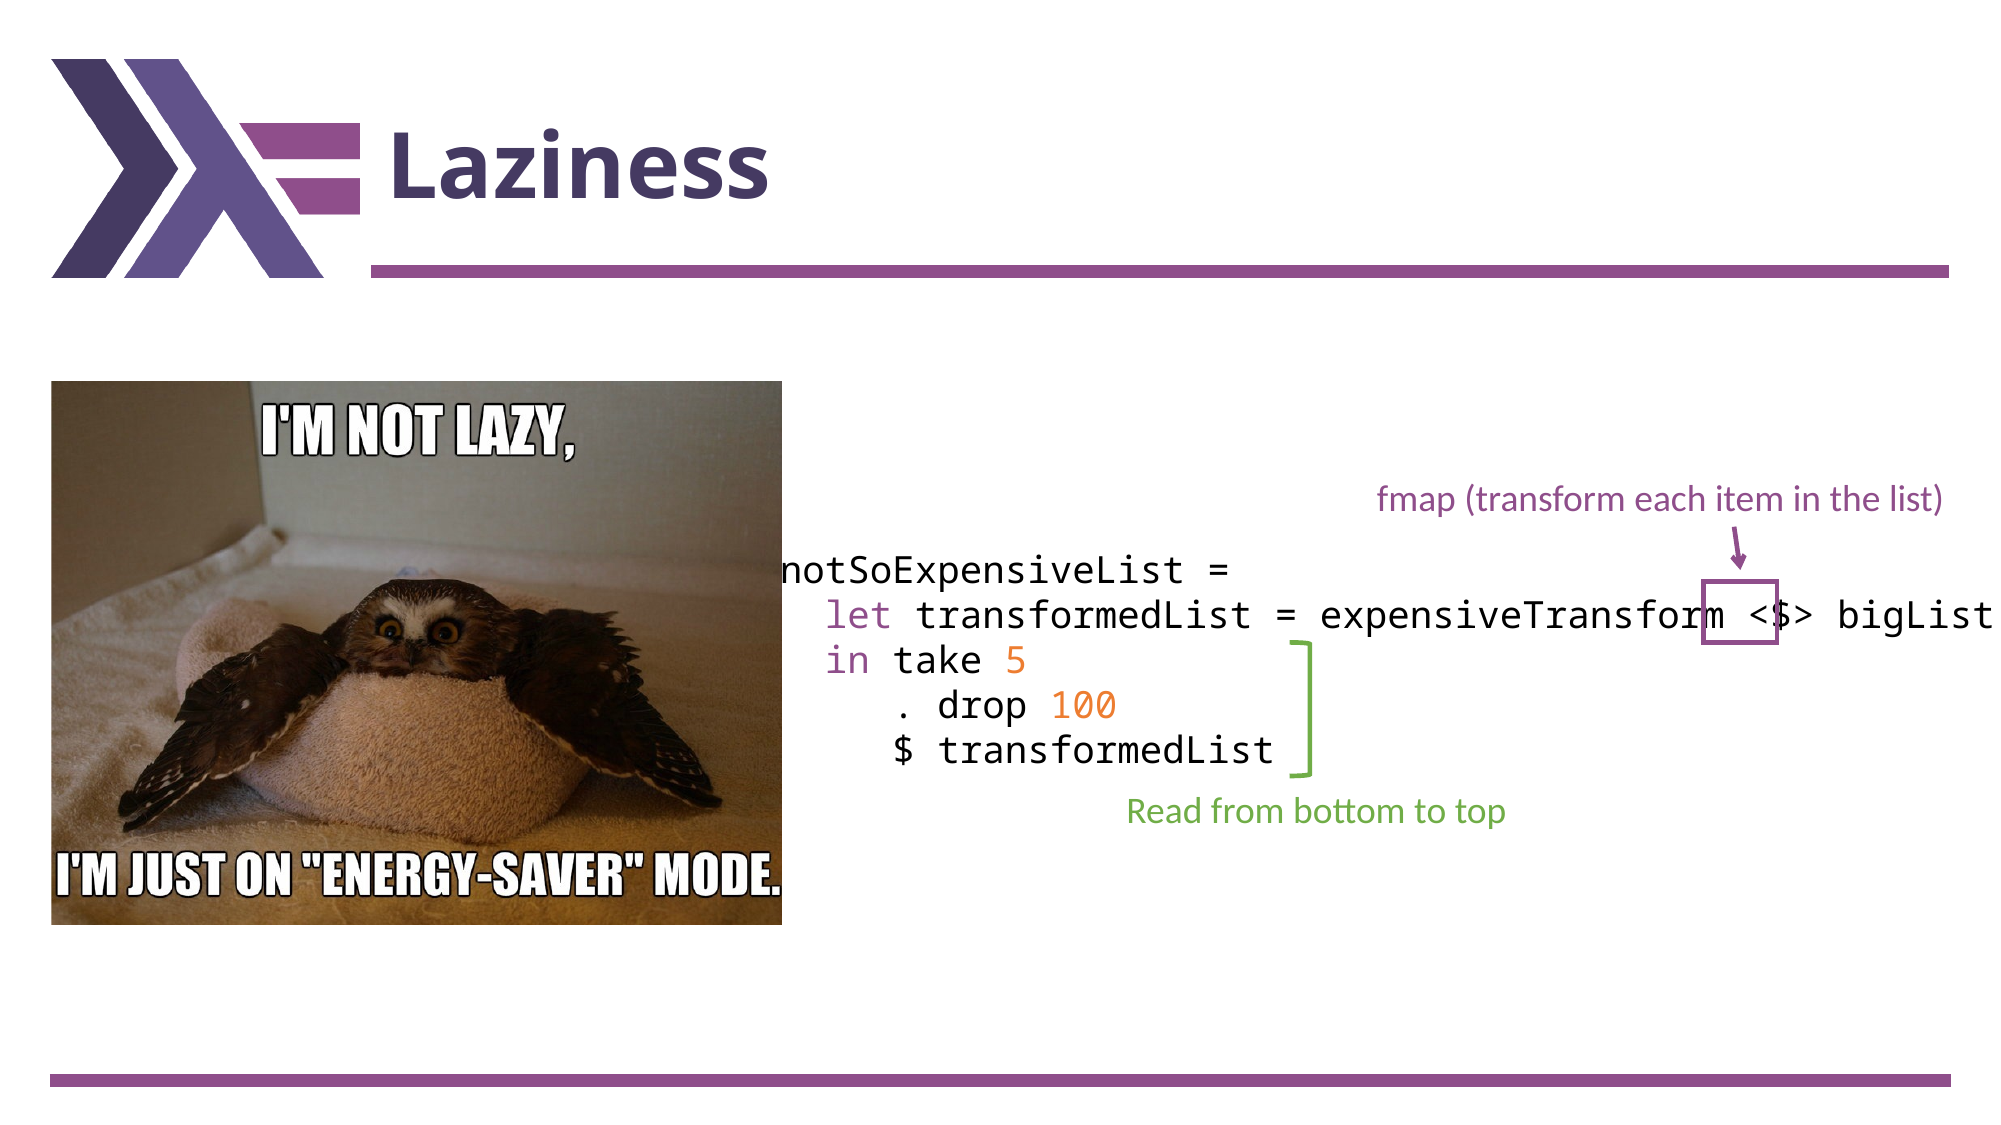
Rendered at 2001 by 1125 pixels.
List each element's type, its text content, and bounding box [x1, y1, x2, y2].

picture [51, 381, 782, 925]
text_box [811, 466, 1964, 840]
picture [51, 59, 360, 278]
title Laziness [371, 59, 1949, 278]
